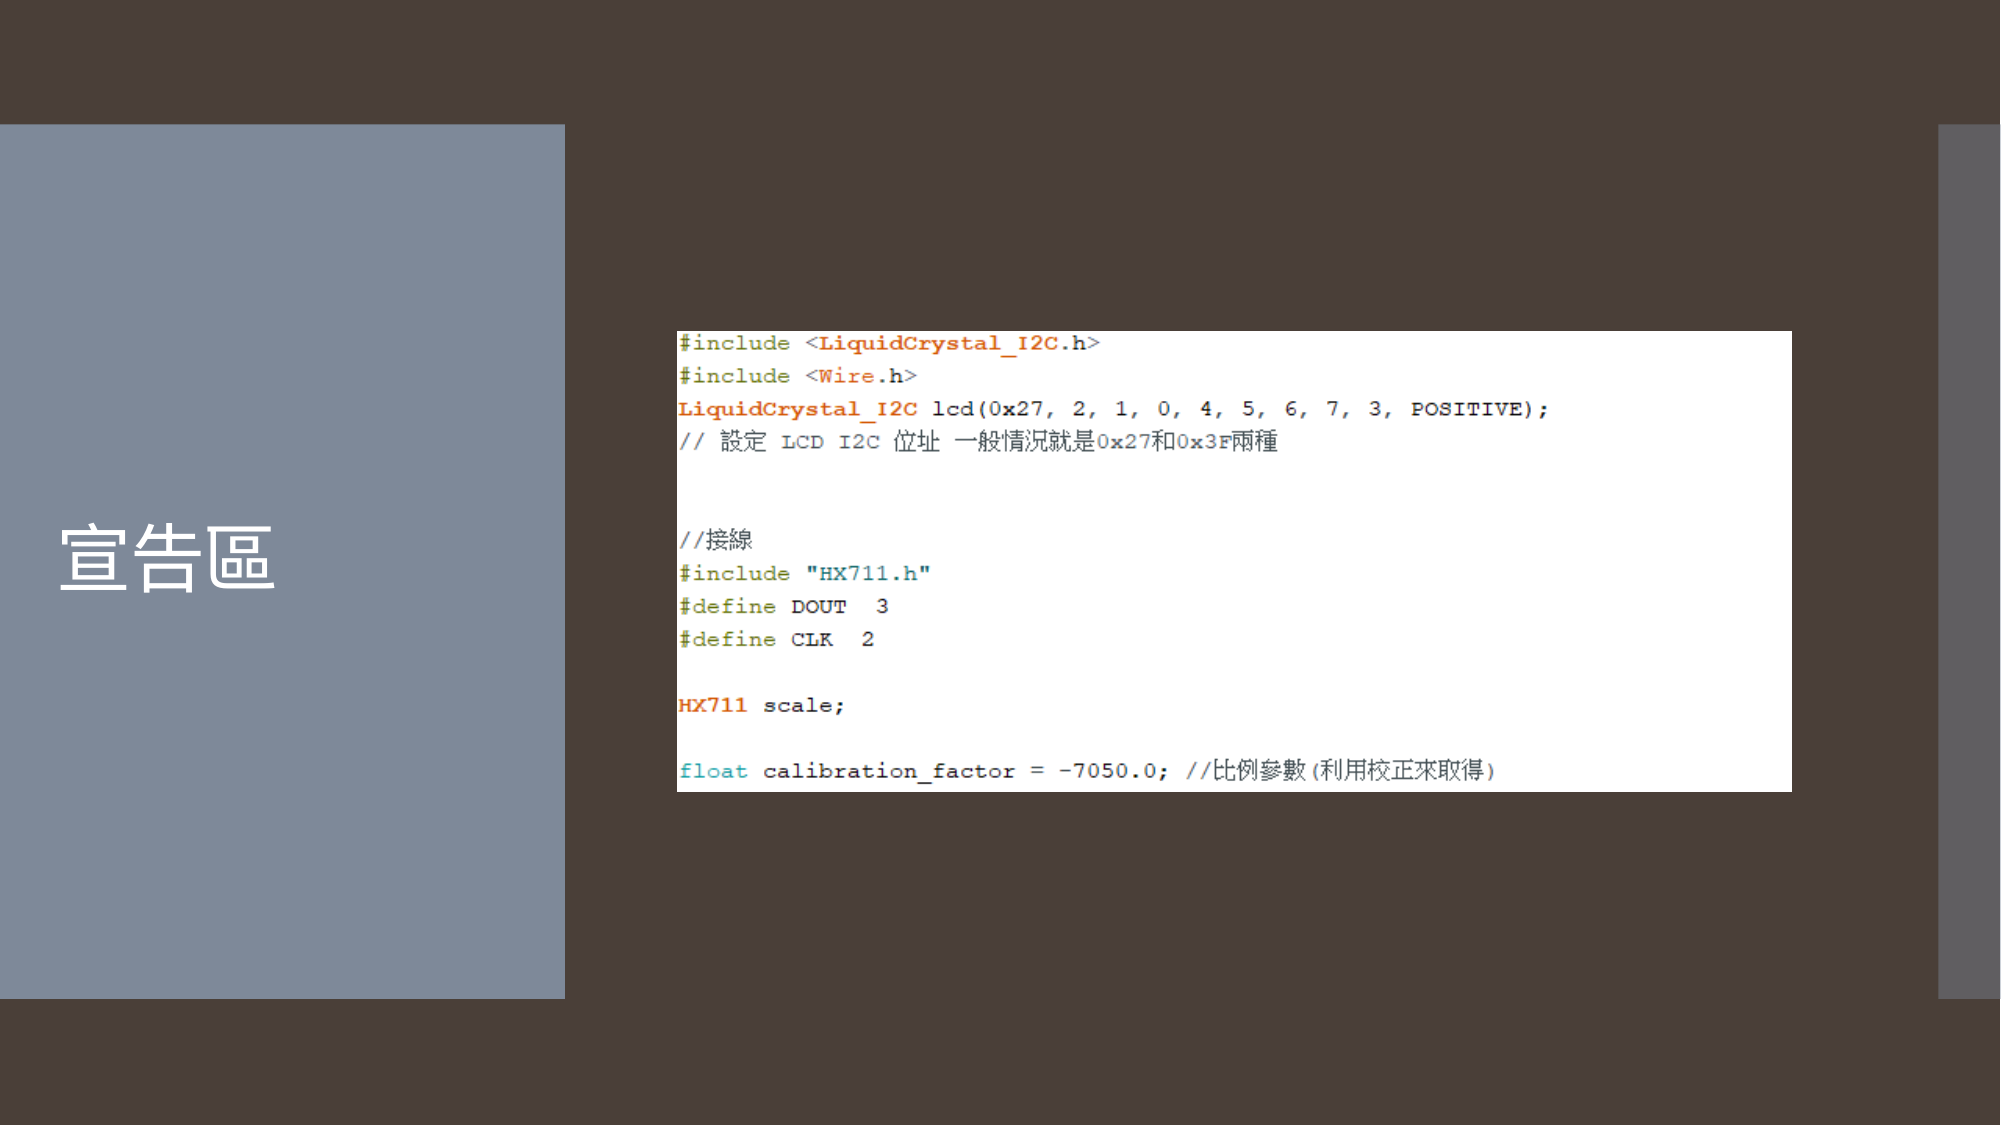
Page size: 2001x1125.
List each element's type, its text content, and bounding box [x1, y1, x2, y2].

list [677, 331, 1792, 792]
title 宣告區 [41, 184, 525, 940]
